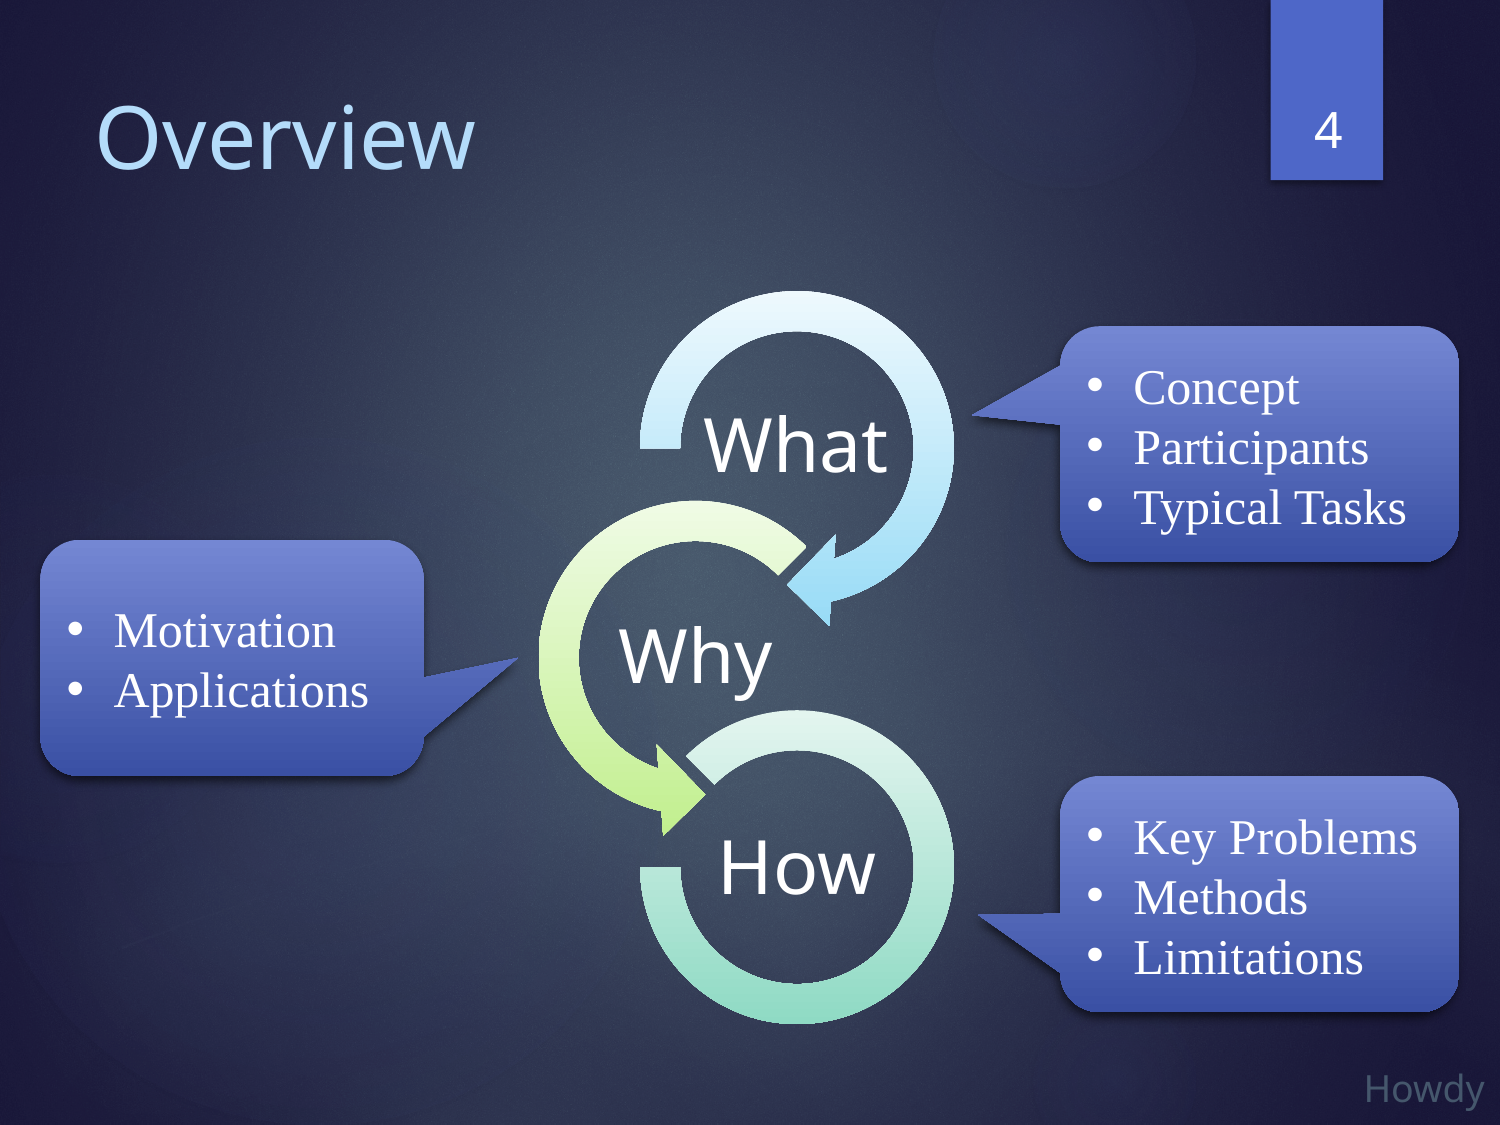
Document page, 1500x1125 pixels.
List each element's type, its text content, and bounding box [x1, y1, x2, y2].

text_box How [695, 819, 899, 922]
text_box [538, 500, 807, 836]
text_box [639, 291, 954, 626]
text_box [640, 710, 954, 1025]
text_box Why [594, 608, 797, 710]
text_box What [695, 397, 898, 499]
text_box Motivation Applications [40, 539, 519, 776]
text_box Concept Participants Typical Tasks [971, 326, 1460, 563]
title Overview [79, 74, 1237, 225]
text_box Key Problems Methods Limitations [978, 775, 1460, 1013]
slide_number 4 [1277, 48, 1381, 175]
